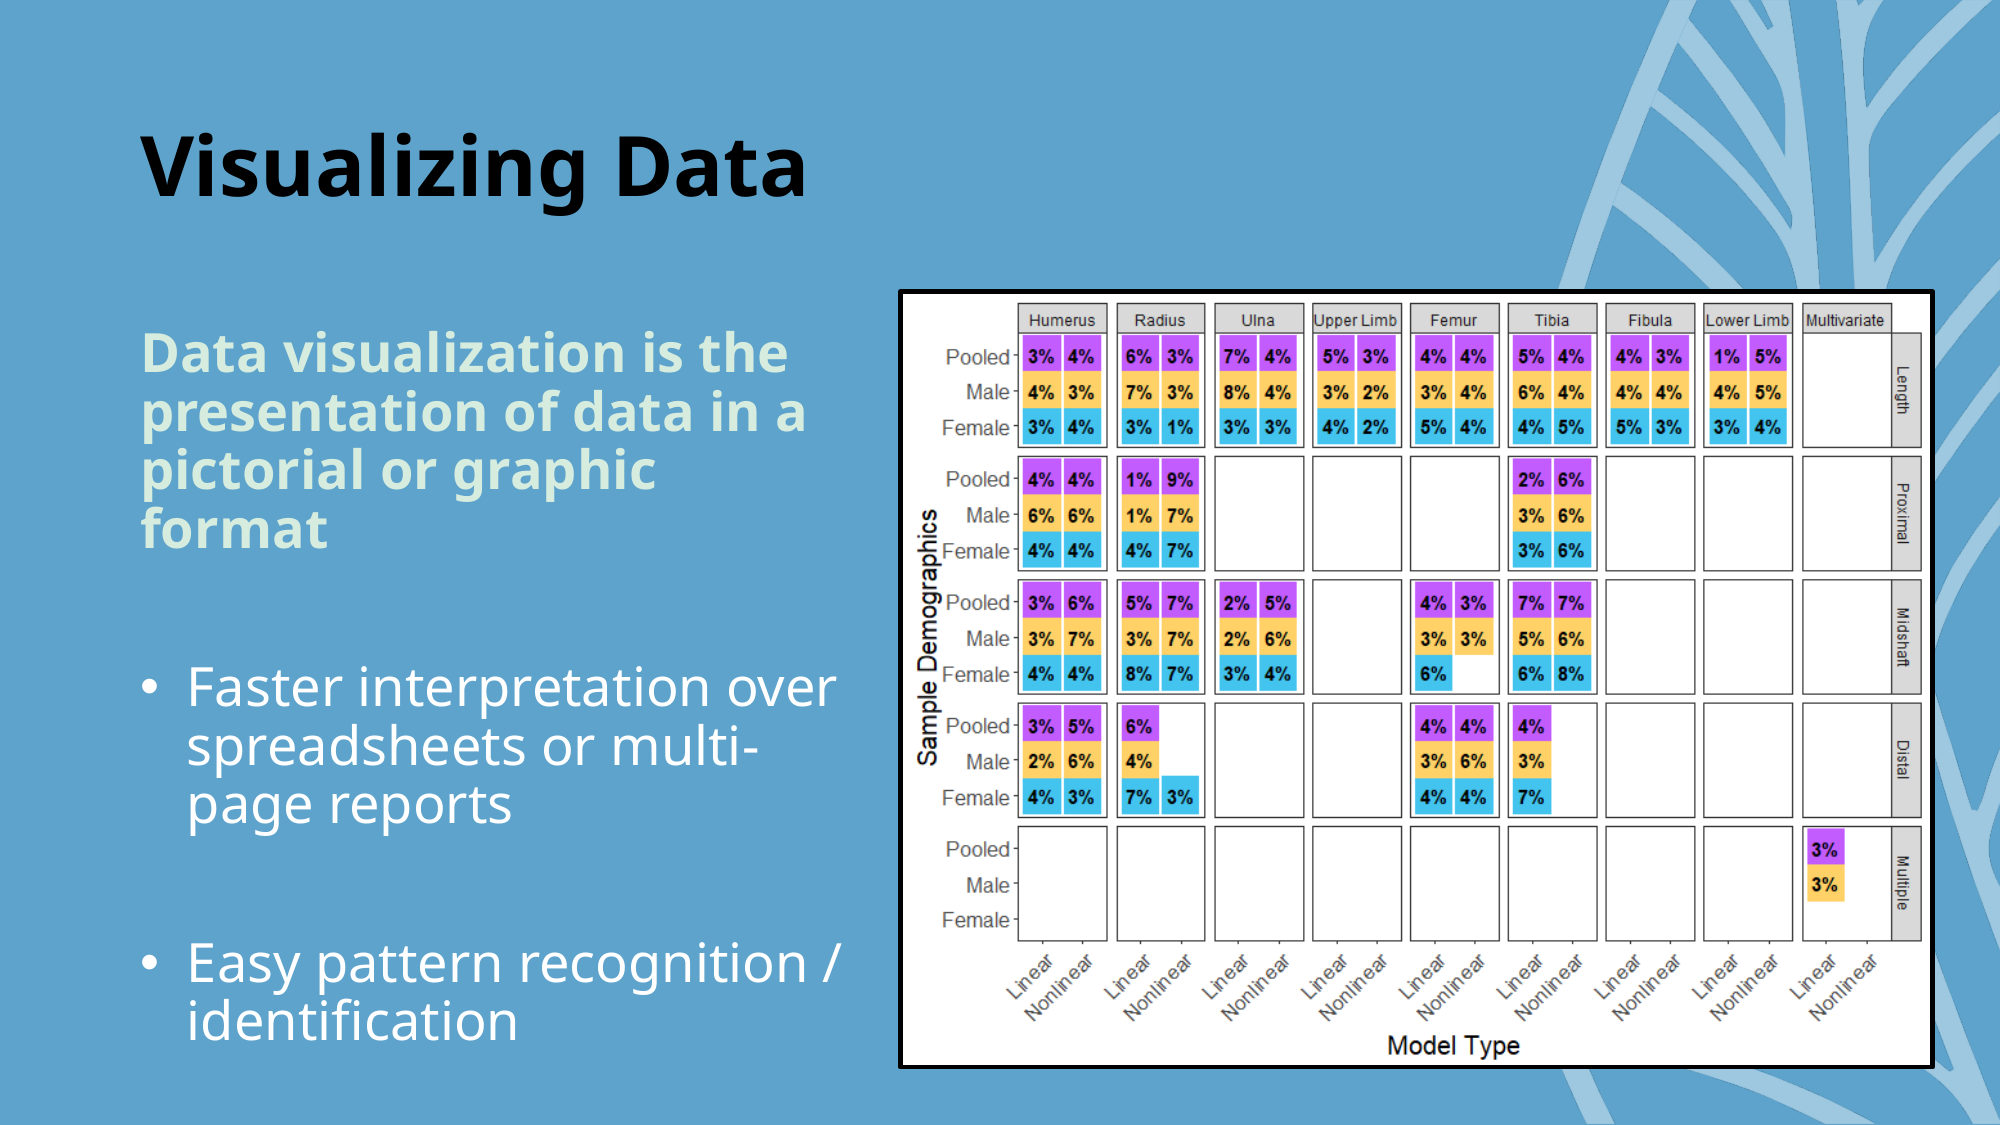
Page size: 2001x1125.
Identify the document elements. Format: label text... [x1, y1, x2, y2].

picture [1485, 0, 2000, 1125]
picture [902, 294, 1931, 1065]
title Visualizing Data [125, 117, 1188, 313]
list Data visualization is the presentation of data in a pictorial or graphic format Faster interpretation over spreadsheets or multi-page reports Easy pattern recognition / identification [125, 318, 862, 1040]
